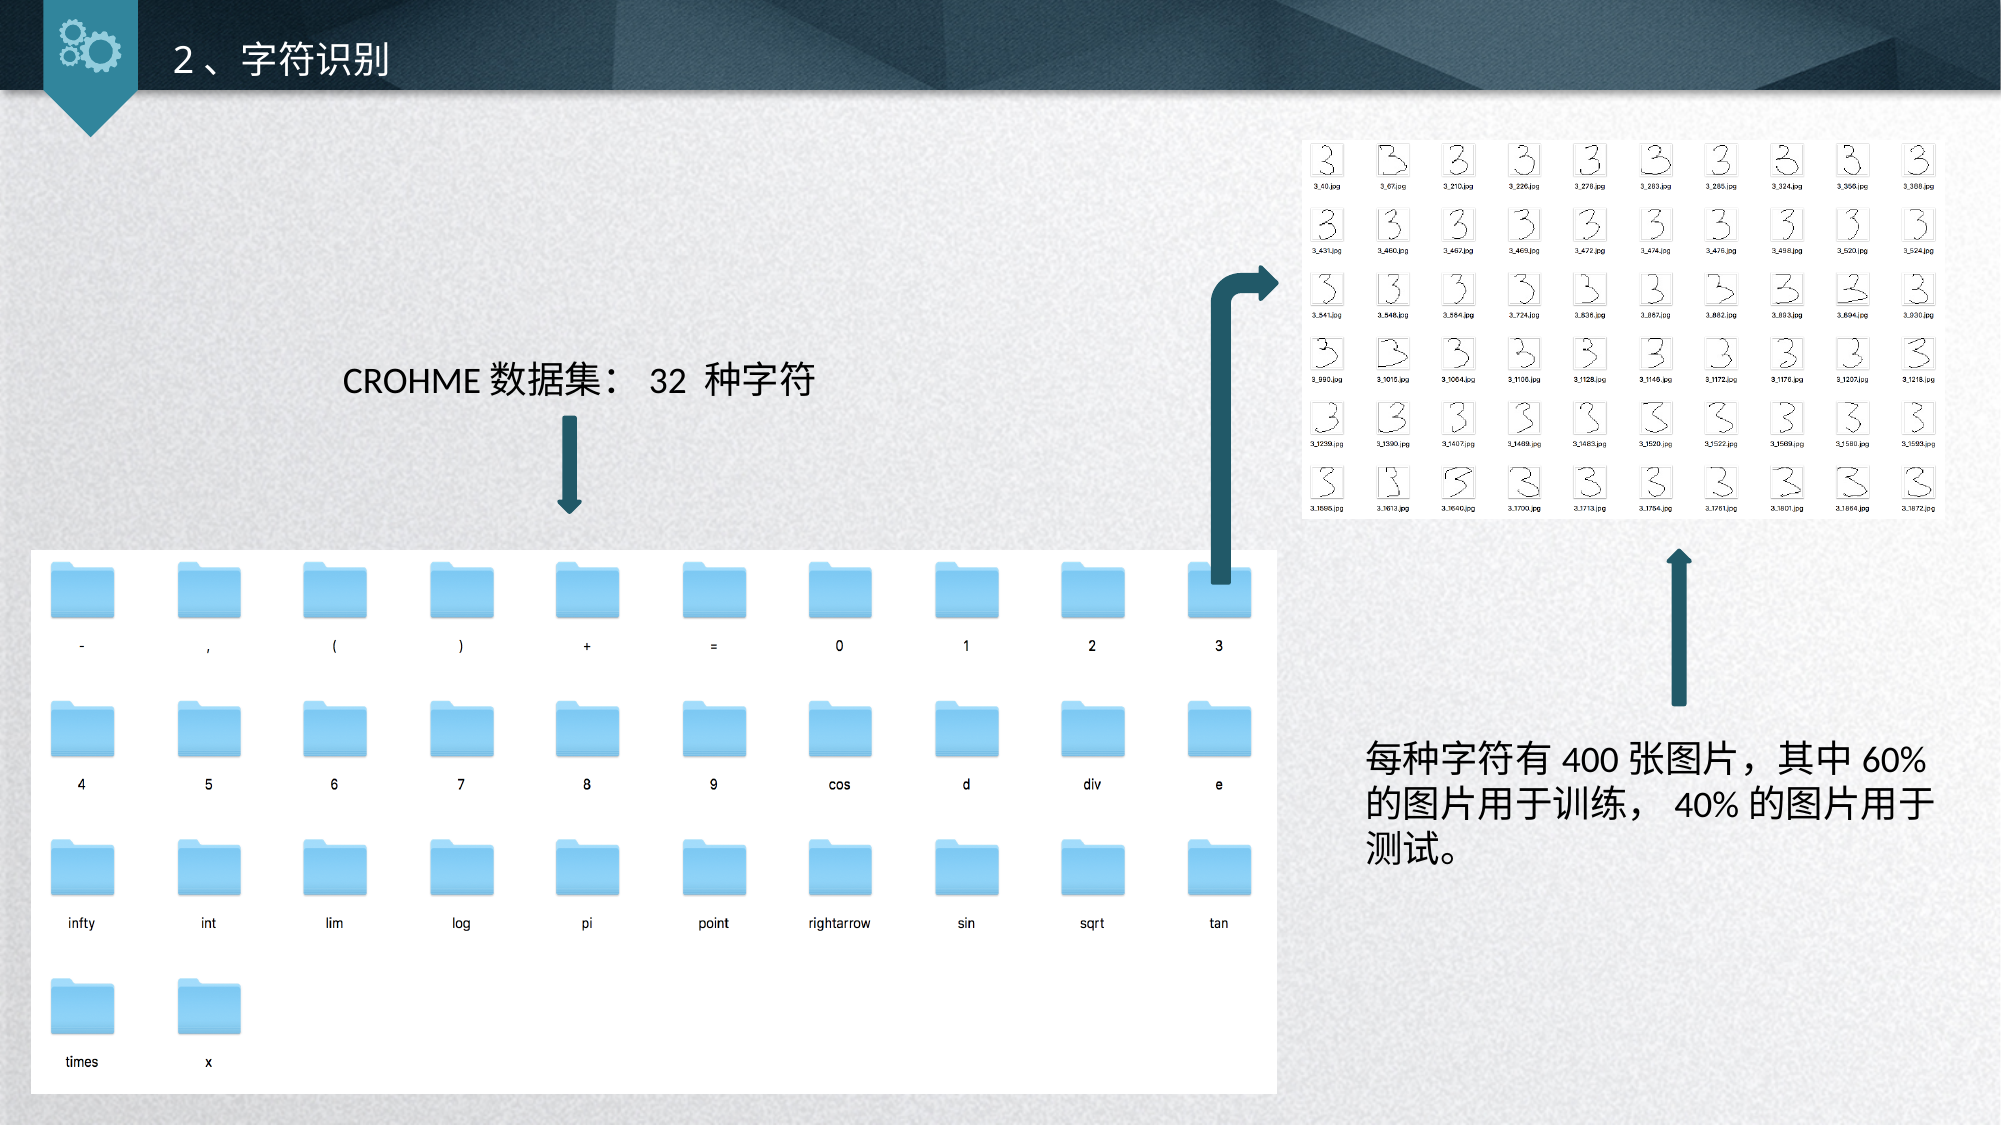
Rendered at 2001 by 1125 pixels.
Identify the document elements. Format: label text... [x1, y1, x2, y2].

picture [0, 92, 2001, 1125]
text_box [59, 18, 123, 74]
text_box [1666, 548, 1692, 707]
text_box 2、字符识别 [161, 30, 469, 88]
text_box [140, 0, 2001, 92]
text_box [1210, 265, 1279, 549]
text_box CROHME数据集：32 种字符 [328, 348, 832, 409]
text_box [557, 415, 582, 514]
text_box [0, 0, 41, 92]
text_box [43, 0, 139, 138]
text_box 每种字符有400张图片，其中60% 的图片用于训练，40%的图片用于 测试。 [1350, 727, 1951, 878]
